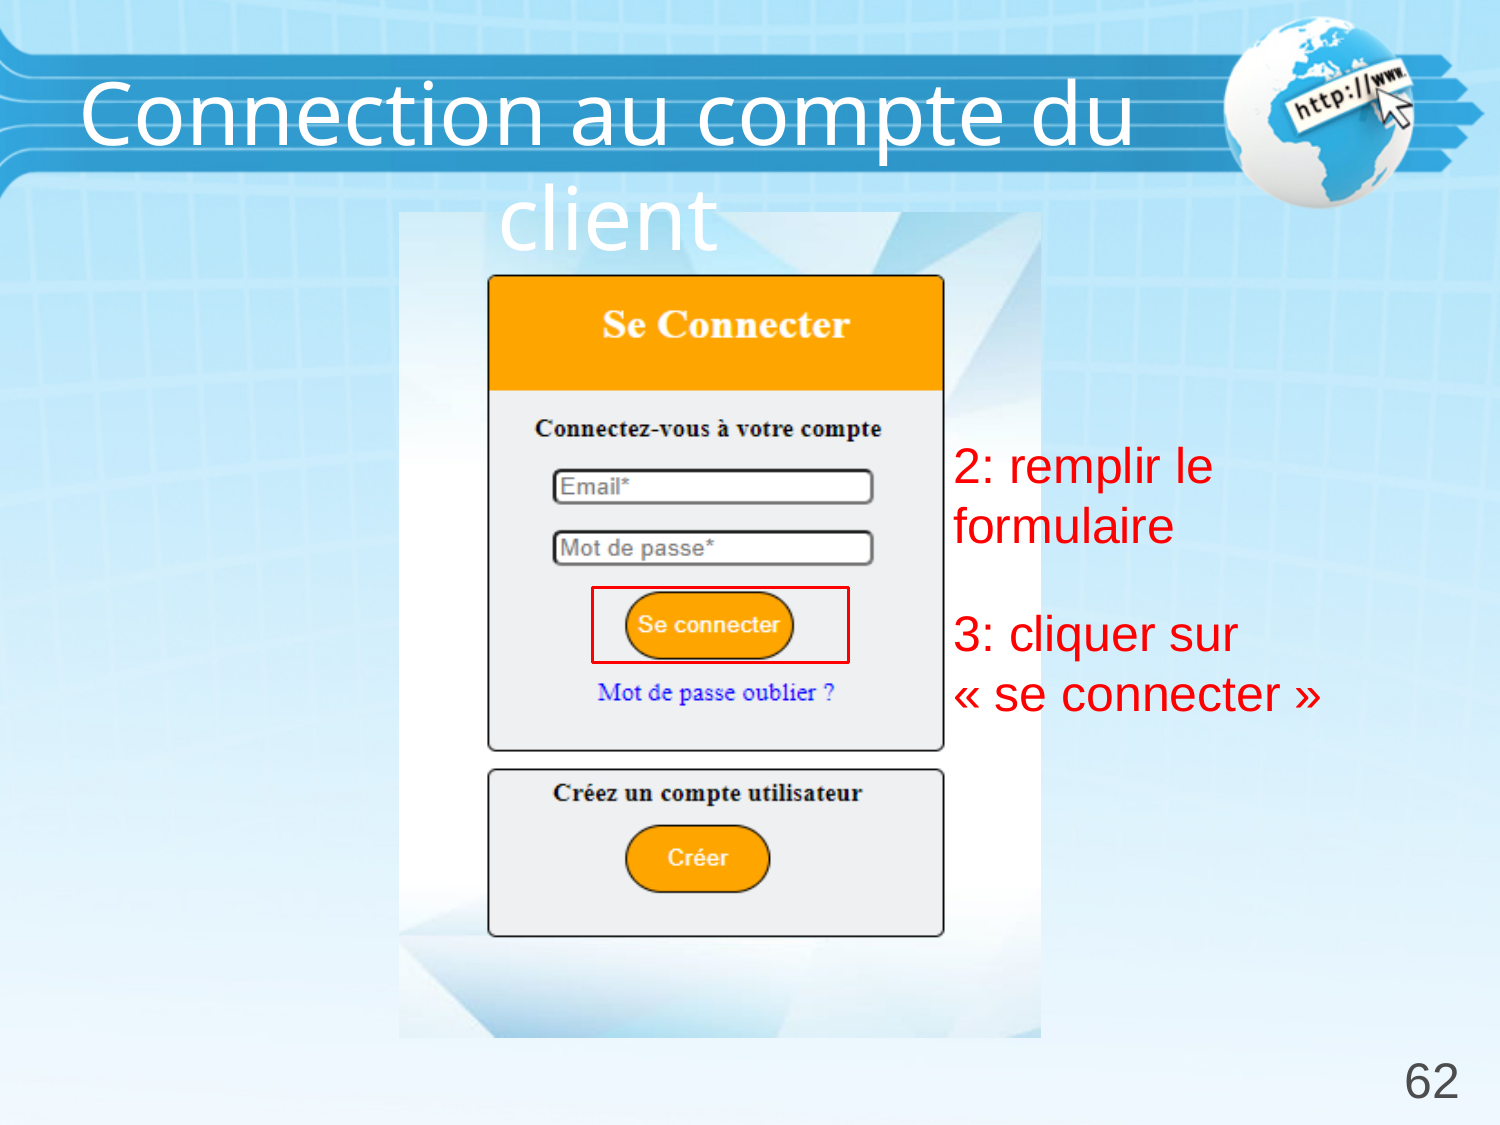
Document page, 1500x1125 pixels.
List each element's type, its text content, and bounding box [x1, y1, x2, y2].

picture [0, 0, 1500, 1125]
text_box Connection au compte du client [0, 50, 1241, 276]
text_box 62 [1387, 1040, 1475, 1116]
text_box 2: remplir le formulaire [1041, 426, 1346, 561]
text_box 3: cliquer sur « se connecter » [1041, 594, 1346, 729]
